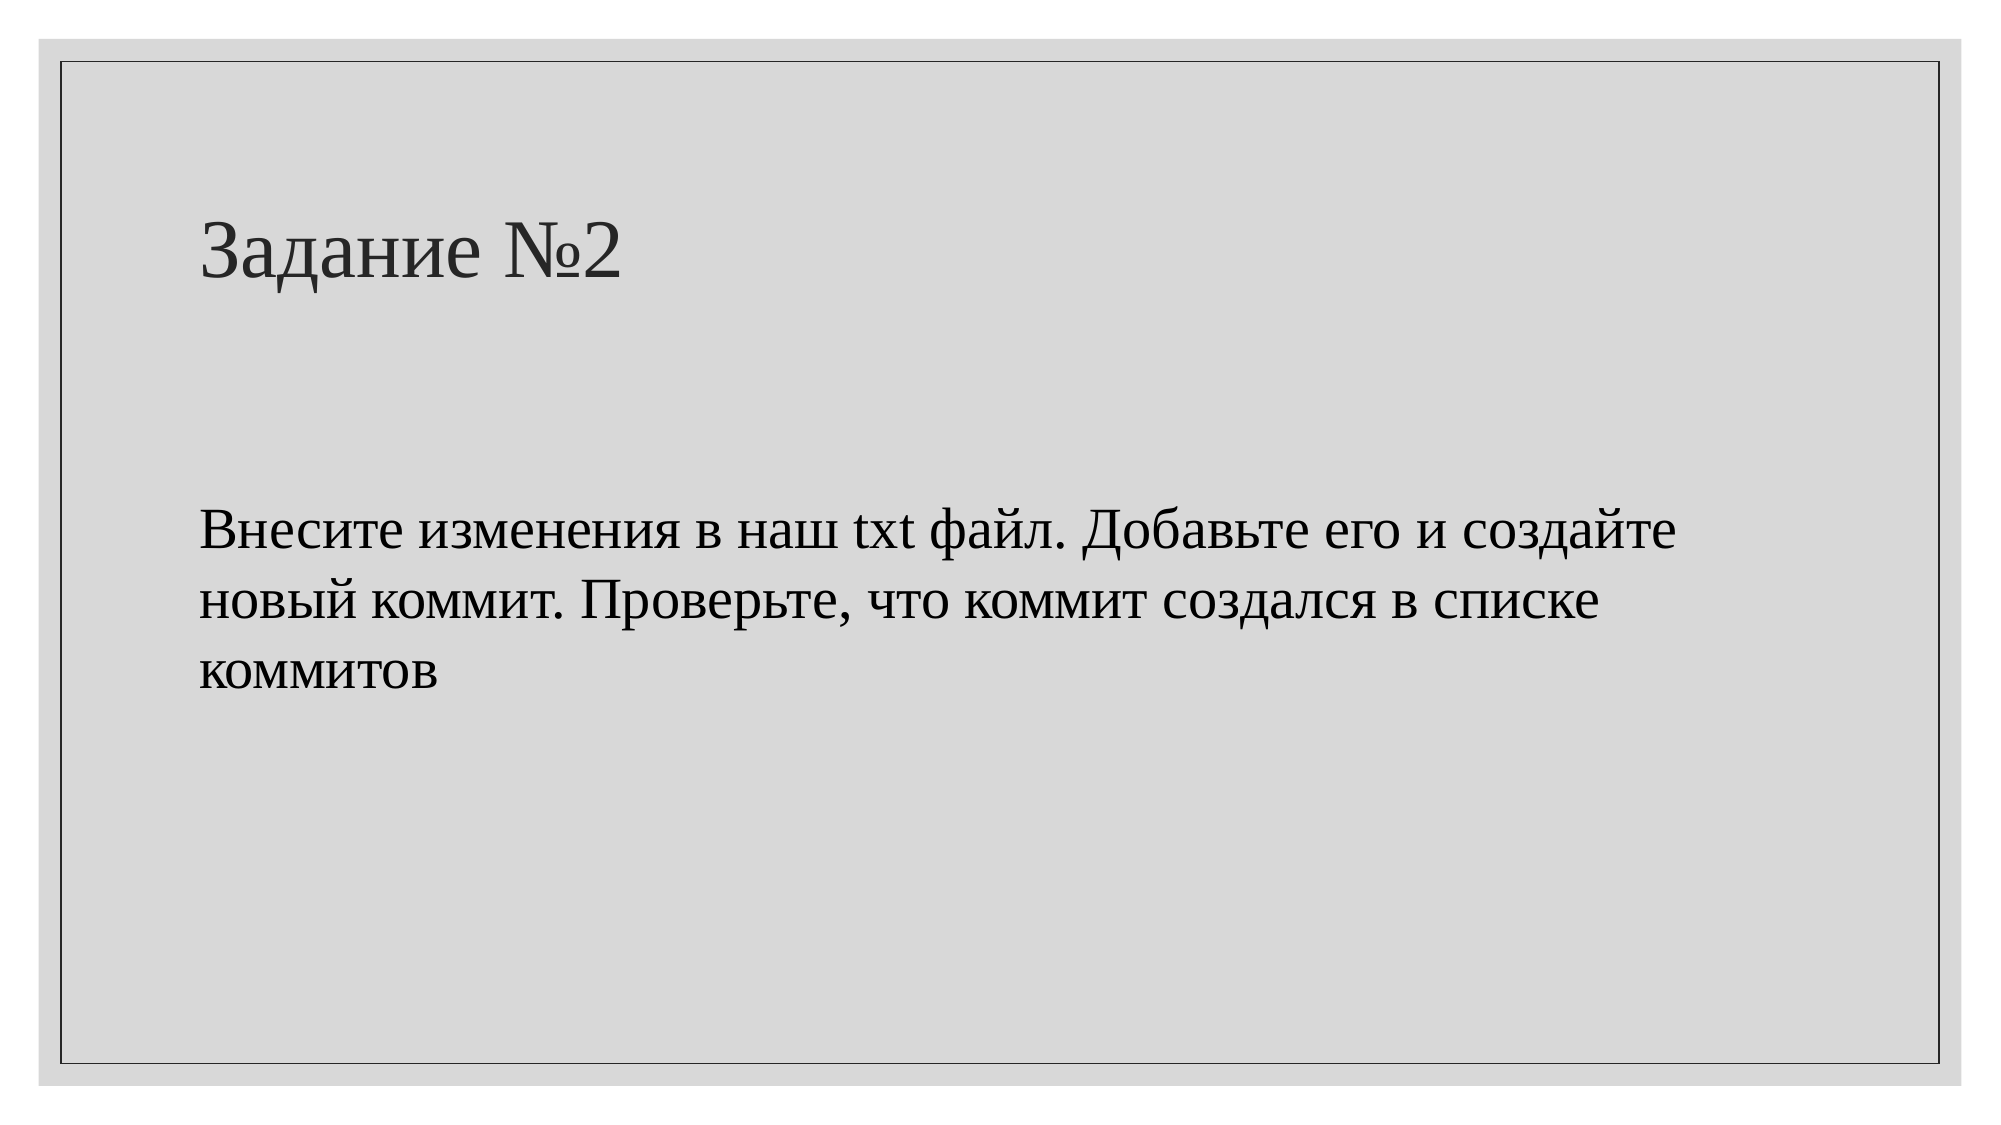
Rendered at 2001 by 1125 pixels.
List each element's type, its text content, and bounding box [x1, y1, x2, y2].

text_box Внесите изменения в наш txt файл. Добавьте его и создайте новый коммит. Проверьте, что коммит создался в списке коммитов [184, 482, 1816, 778]
title Задание №2 [184, 232, 1835, 458]
